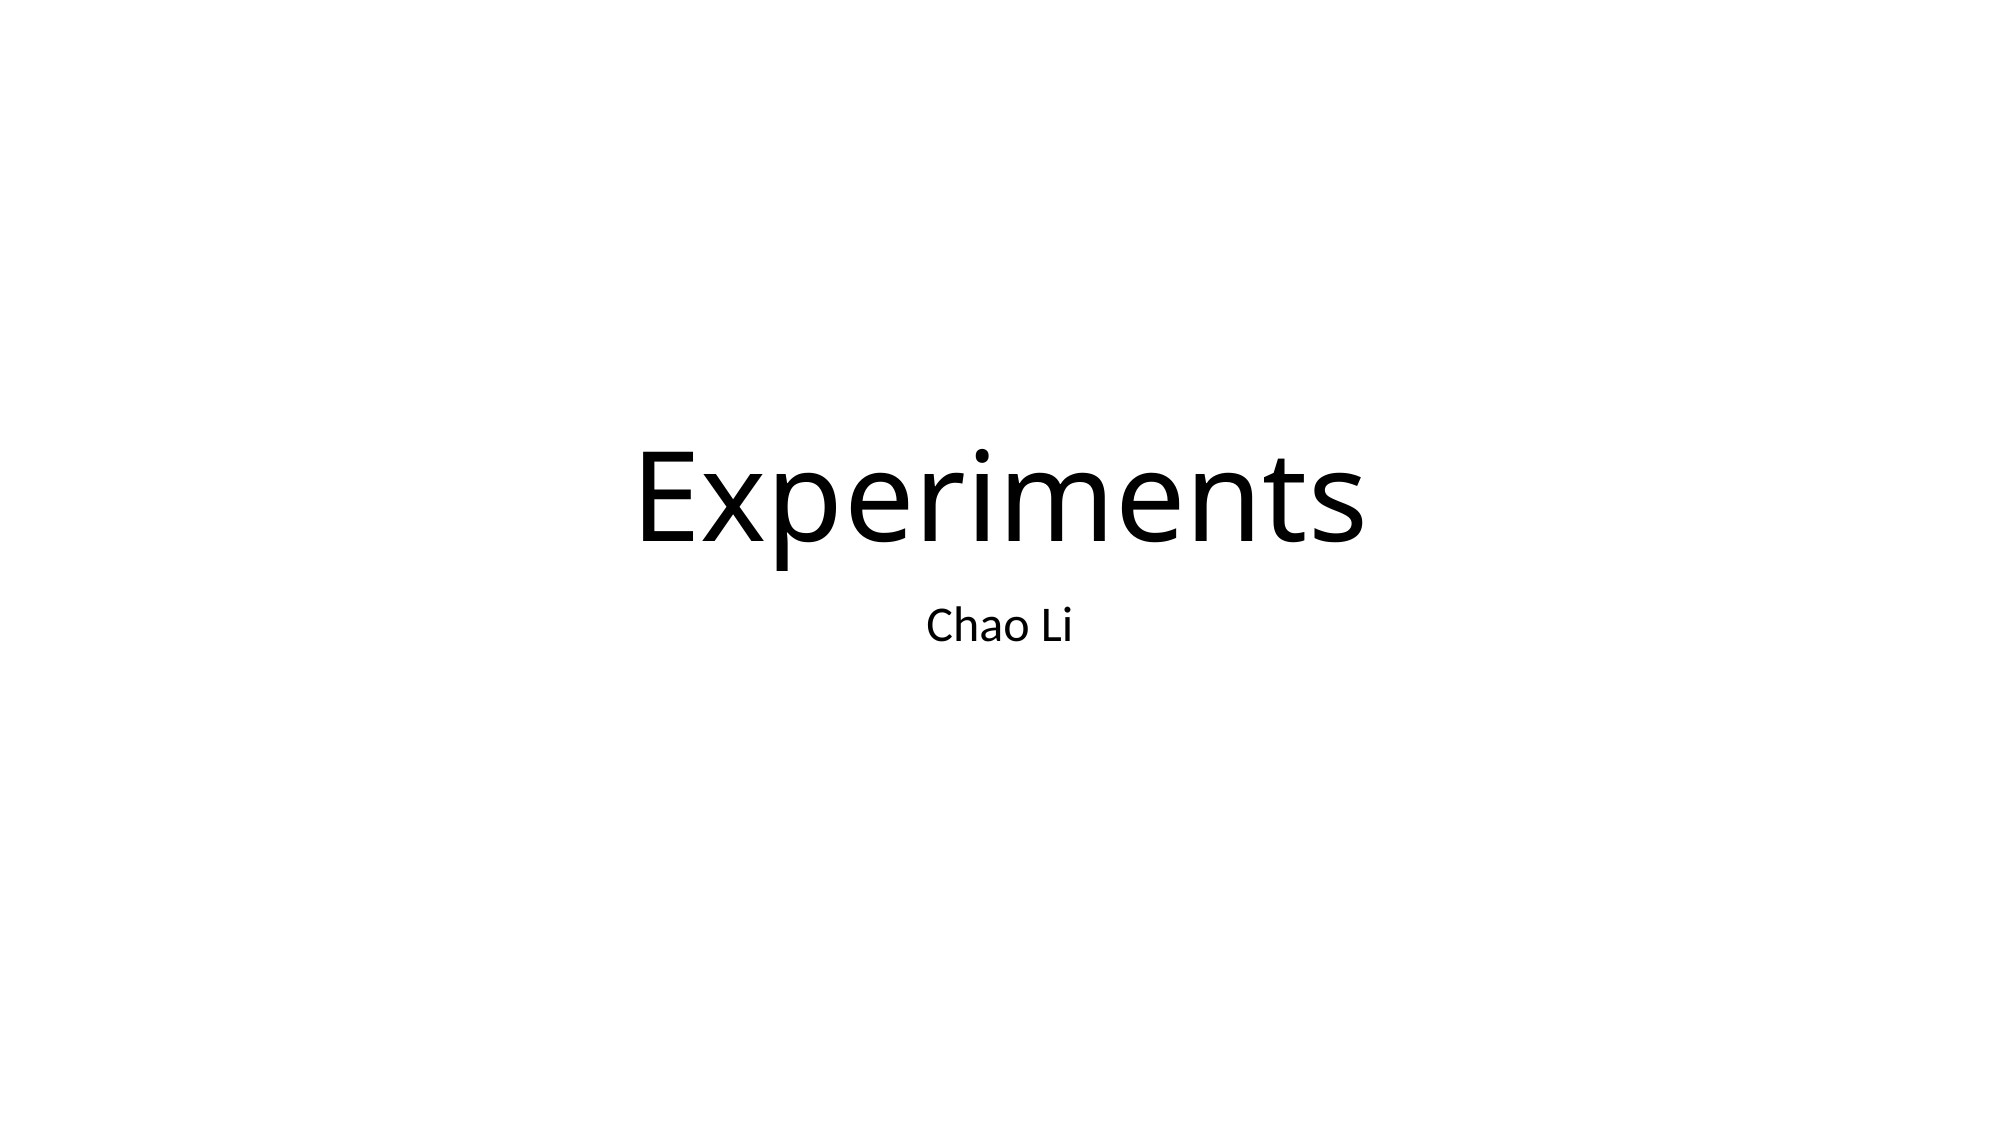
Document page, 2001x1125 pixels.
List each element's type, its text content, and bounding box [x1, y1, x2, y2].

title Experiments [249, 184, 1750, 576]
subtitle Chao Li [249, 590, 1750, 863]
